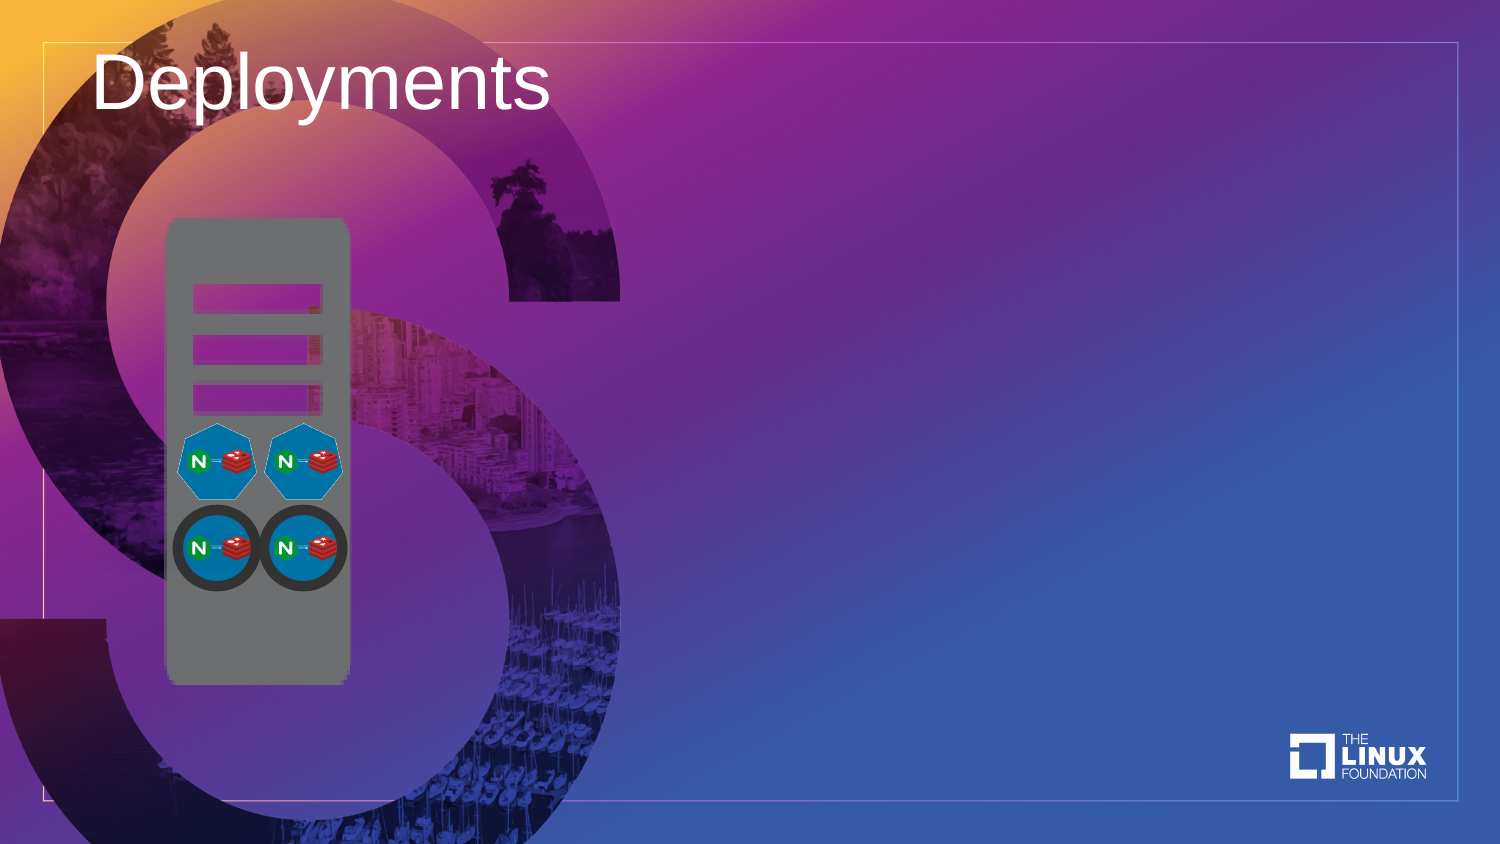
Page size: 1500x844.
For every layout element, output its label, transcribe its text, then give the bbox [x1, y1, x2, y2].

title Deployments [75, 33, 1425, 123]
picture [0, 0, 1500, 844]
